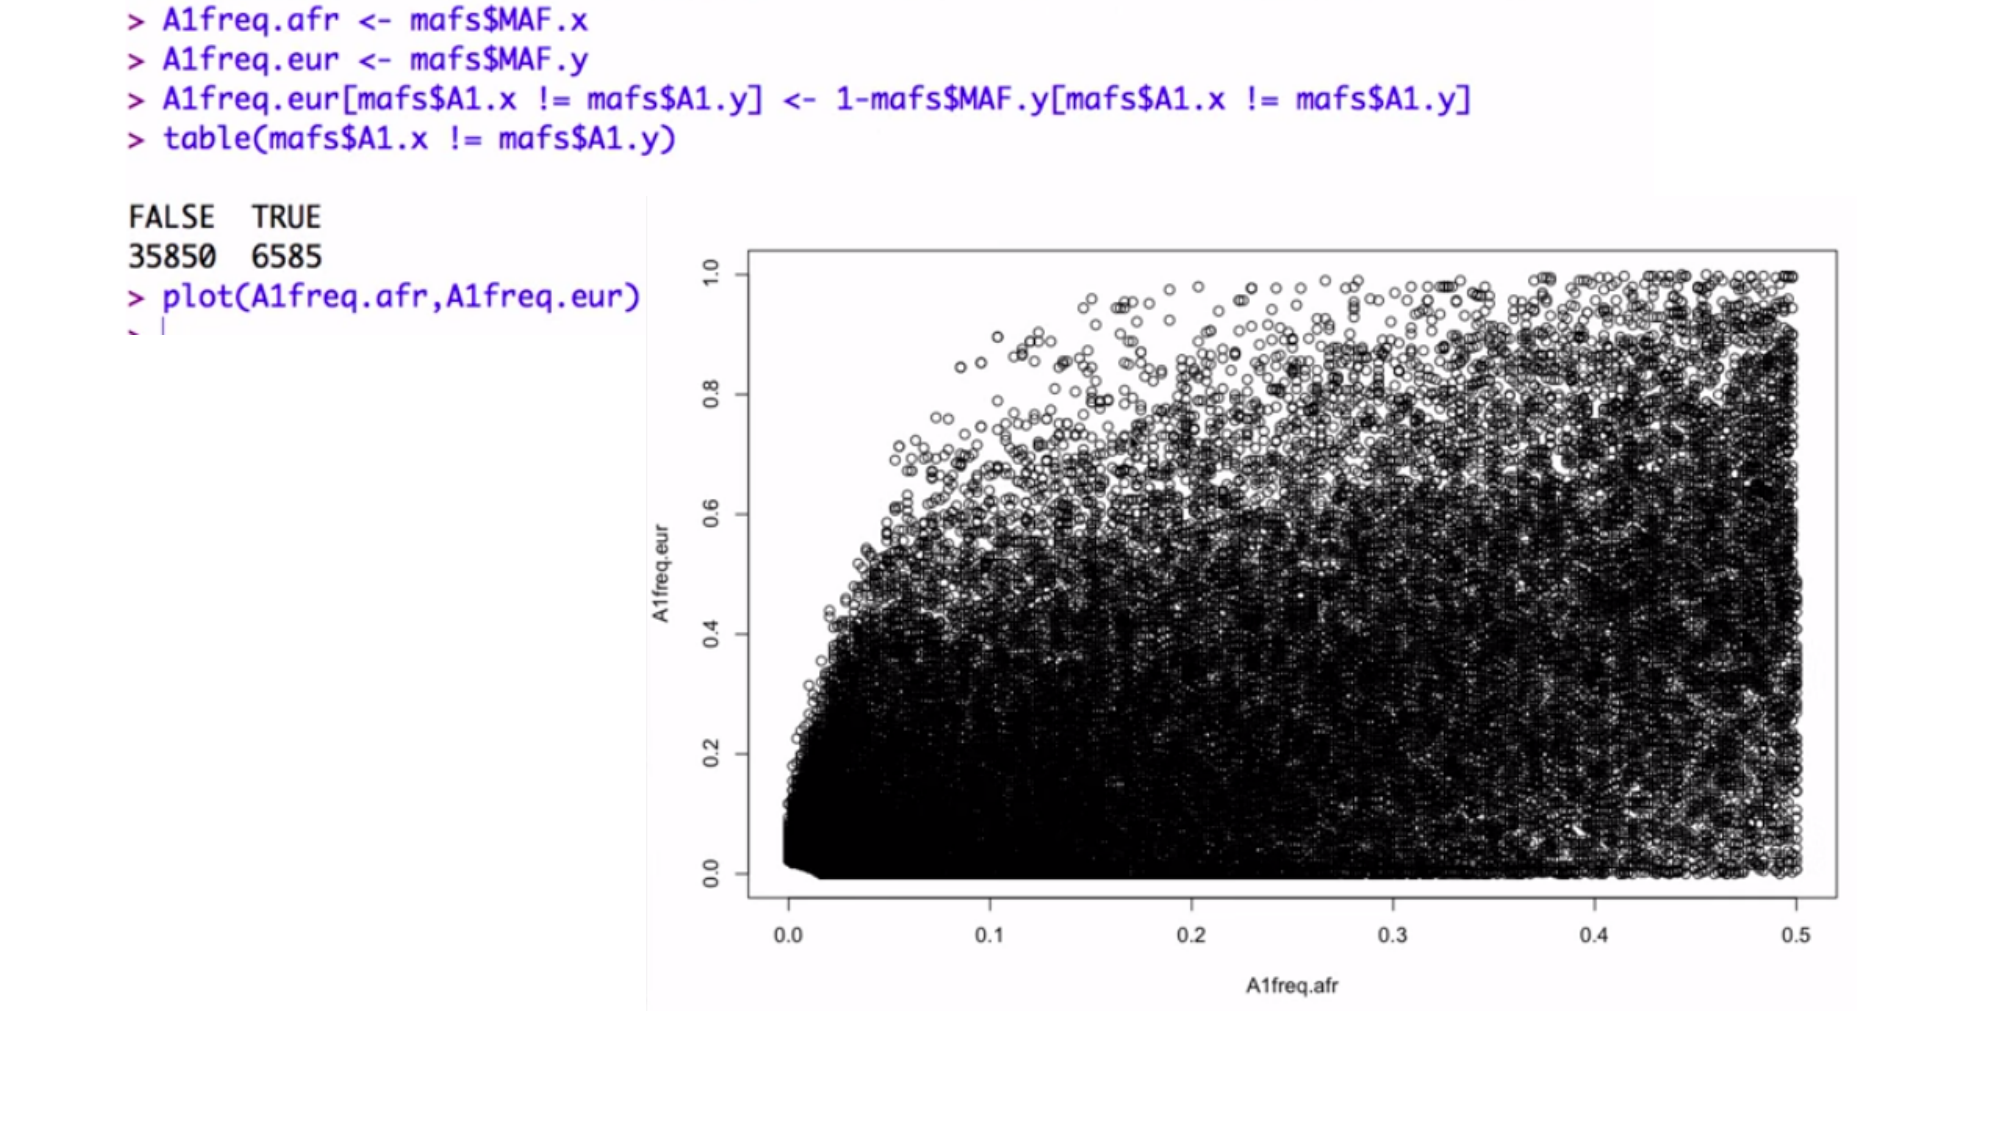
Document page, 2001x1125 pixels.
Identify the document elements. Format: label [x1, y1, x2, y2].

picture [124, 0, 1857, 1011]
